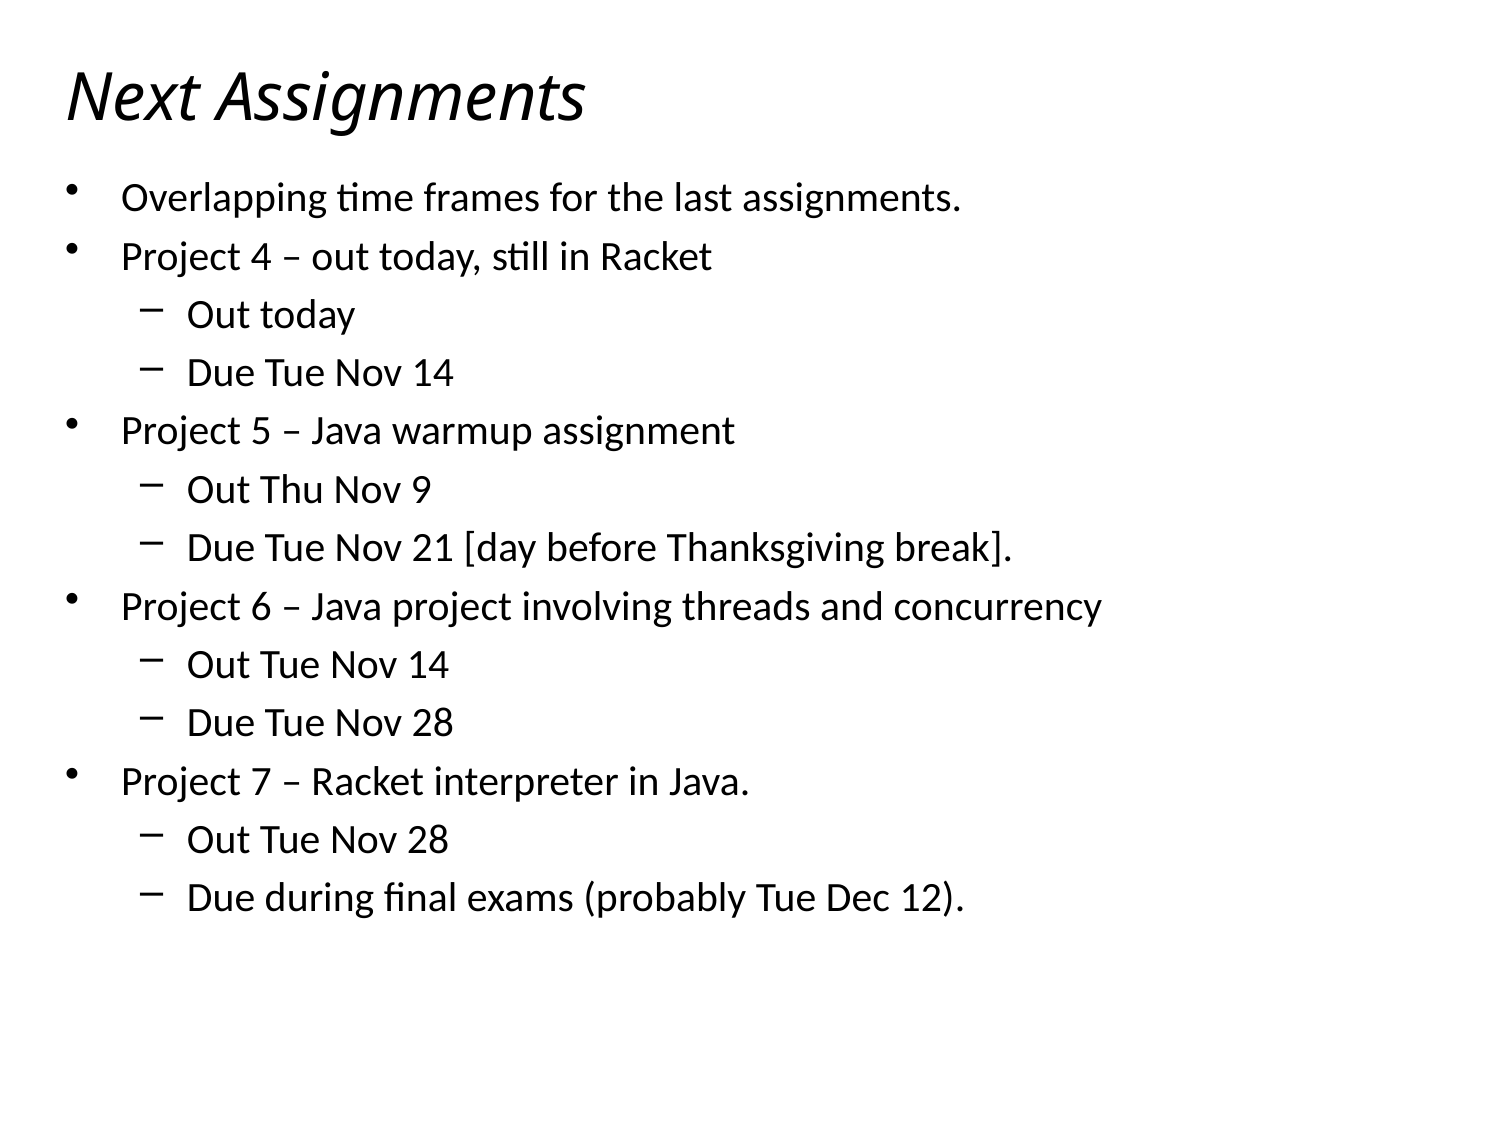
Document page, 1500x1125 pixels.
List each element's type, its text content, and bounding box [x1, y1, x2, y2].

title Next Assignments [49, 49, 1451, 138]
list Overlapping time frames for the last assignments. Project 4 – out today, still in Racket Out today Due Tue Nov 14 Project 5 – Java warmup assignment Out Thu Nov 9 Due Tue Nov 21 [day before Thanksgiving break]. Project 6 – Java project involving threads and concurrency Out Tue Nov 14 Due Tue Nov 28 Project 7 – Racket interpreter in Java. Out Tue Nov 28 Due during final exams (probably Tue Dec 12). [49, 162, 1451, 1001]
